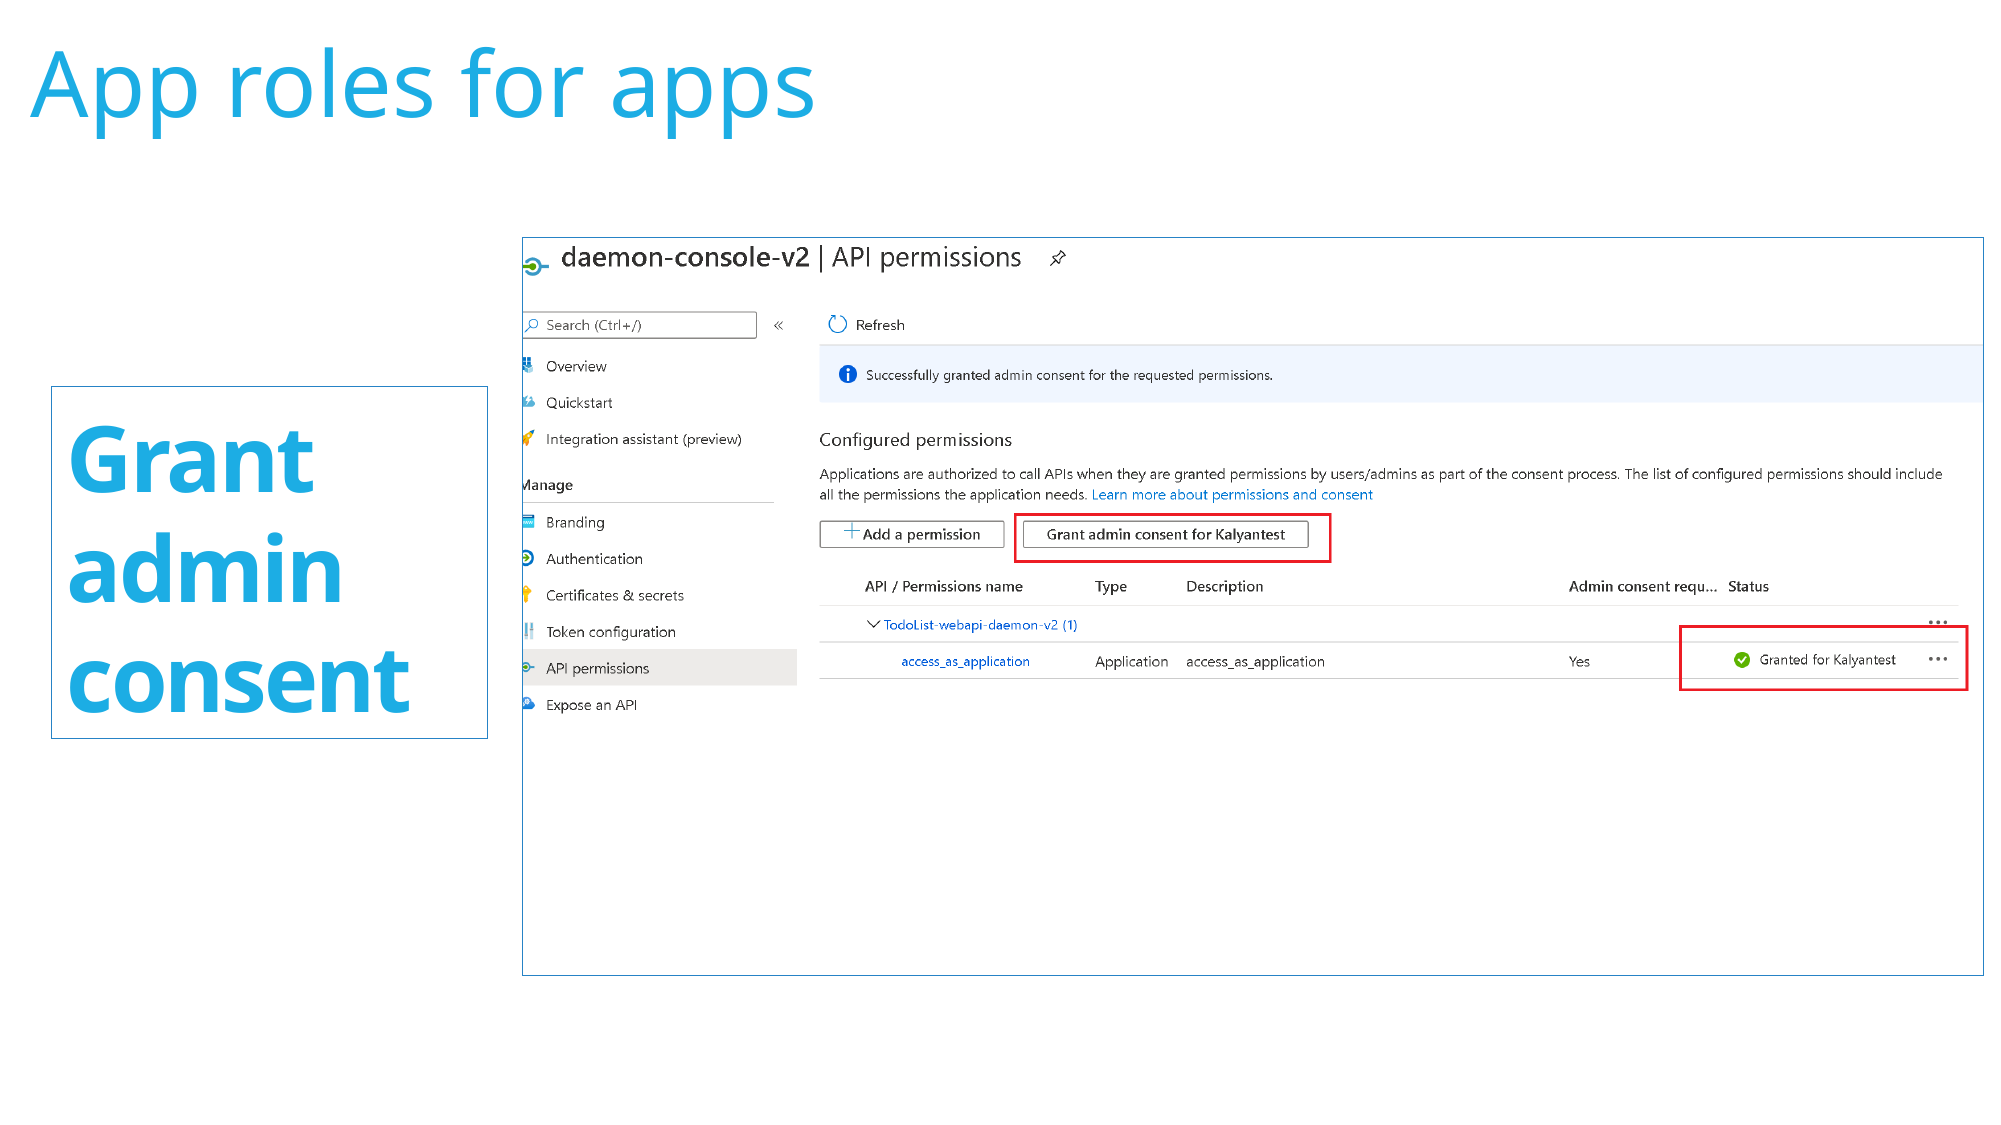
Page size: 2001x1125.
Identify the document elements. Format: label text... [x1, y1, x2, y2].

text_box [51, 153, 665, 977]
picture [521, 237, 1984, 976]
text_box App roles for apps [15, 23, 1741, 153]
